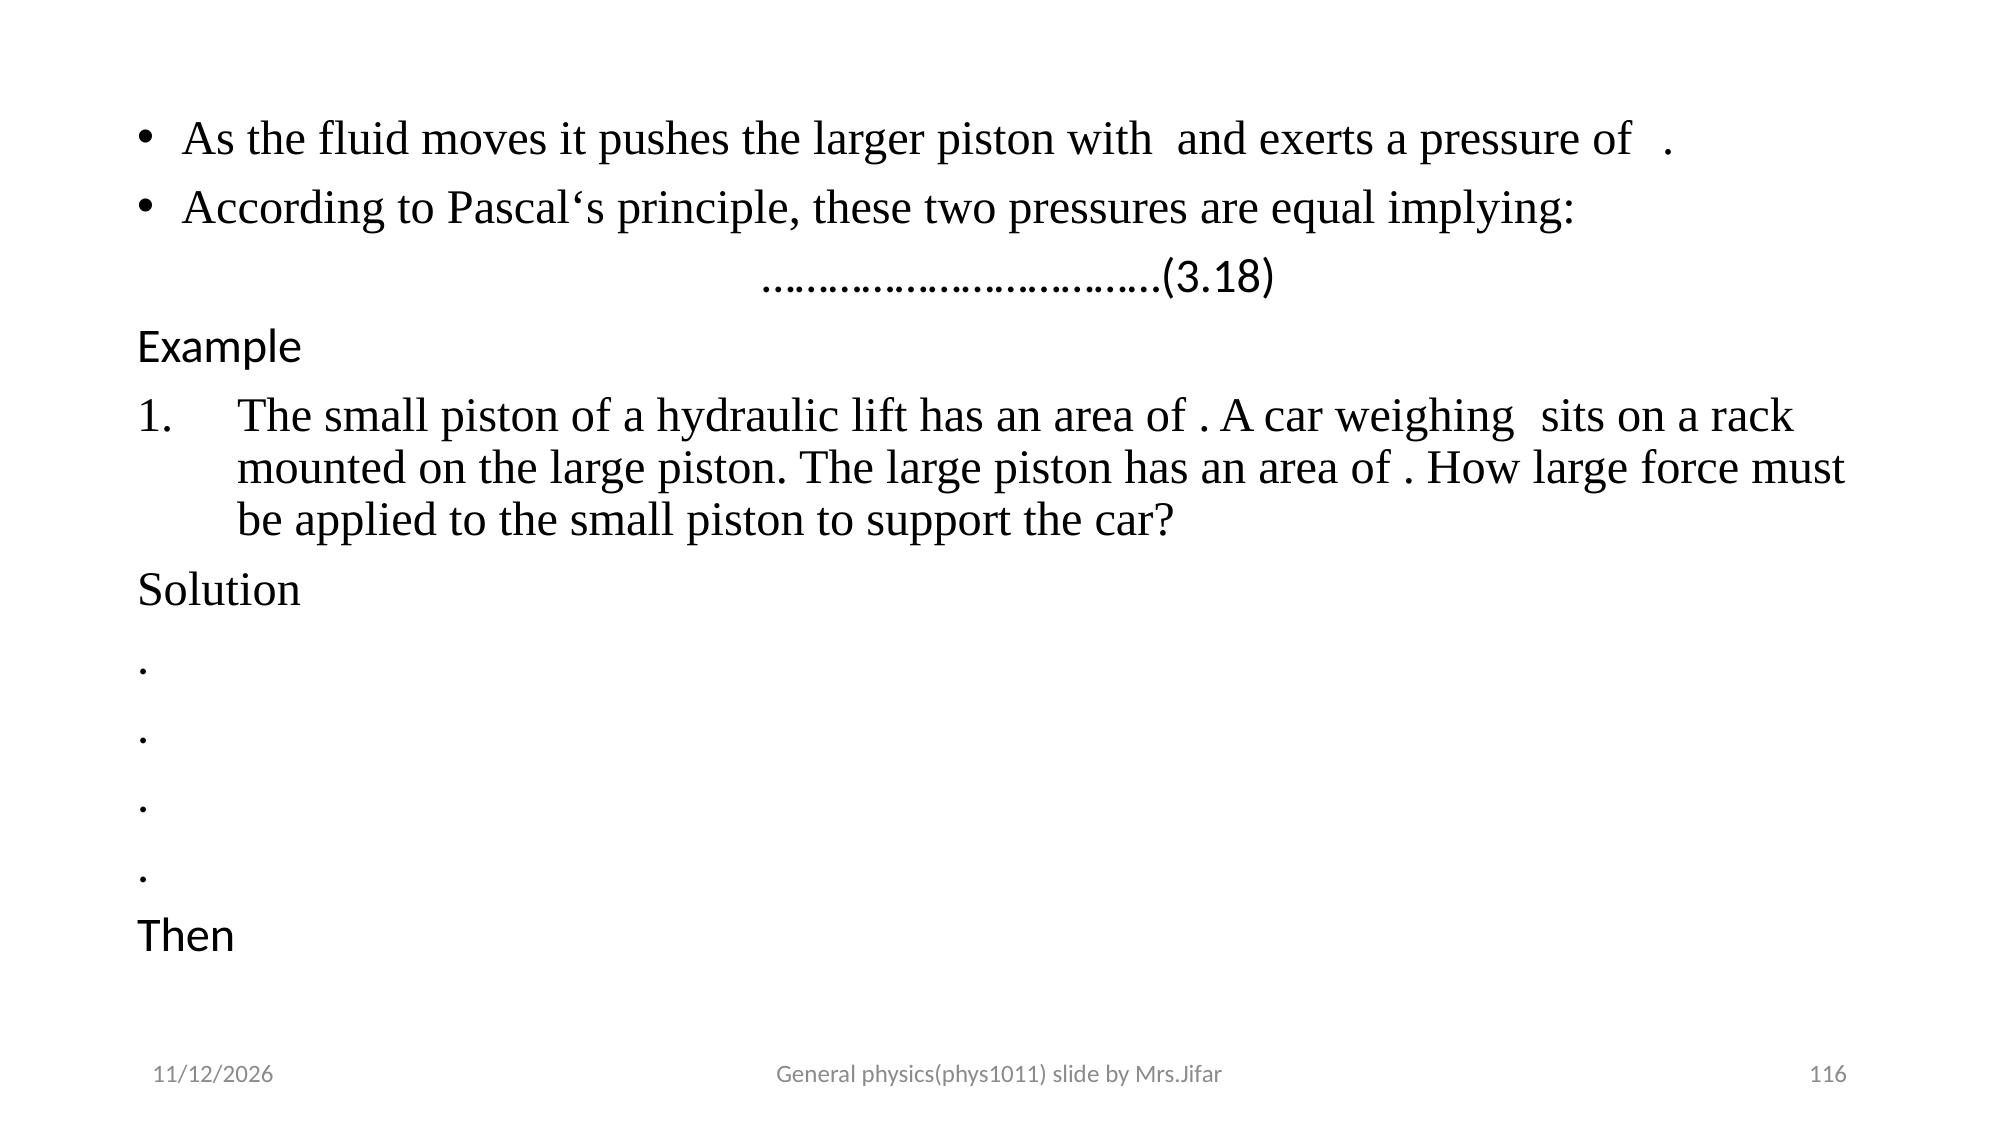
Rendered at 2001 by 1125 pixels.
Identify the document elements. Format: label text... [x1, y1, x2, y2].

footer General physics(phys1011) slide by Mrs.Jifar [662, 1042, 1338, 1103]
slide_number 13-Jan-20 [137, 1042, 588, 1103]
slide_number 116 [1412, 1042, 1863, 1103]
